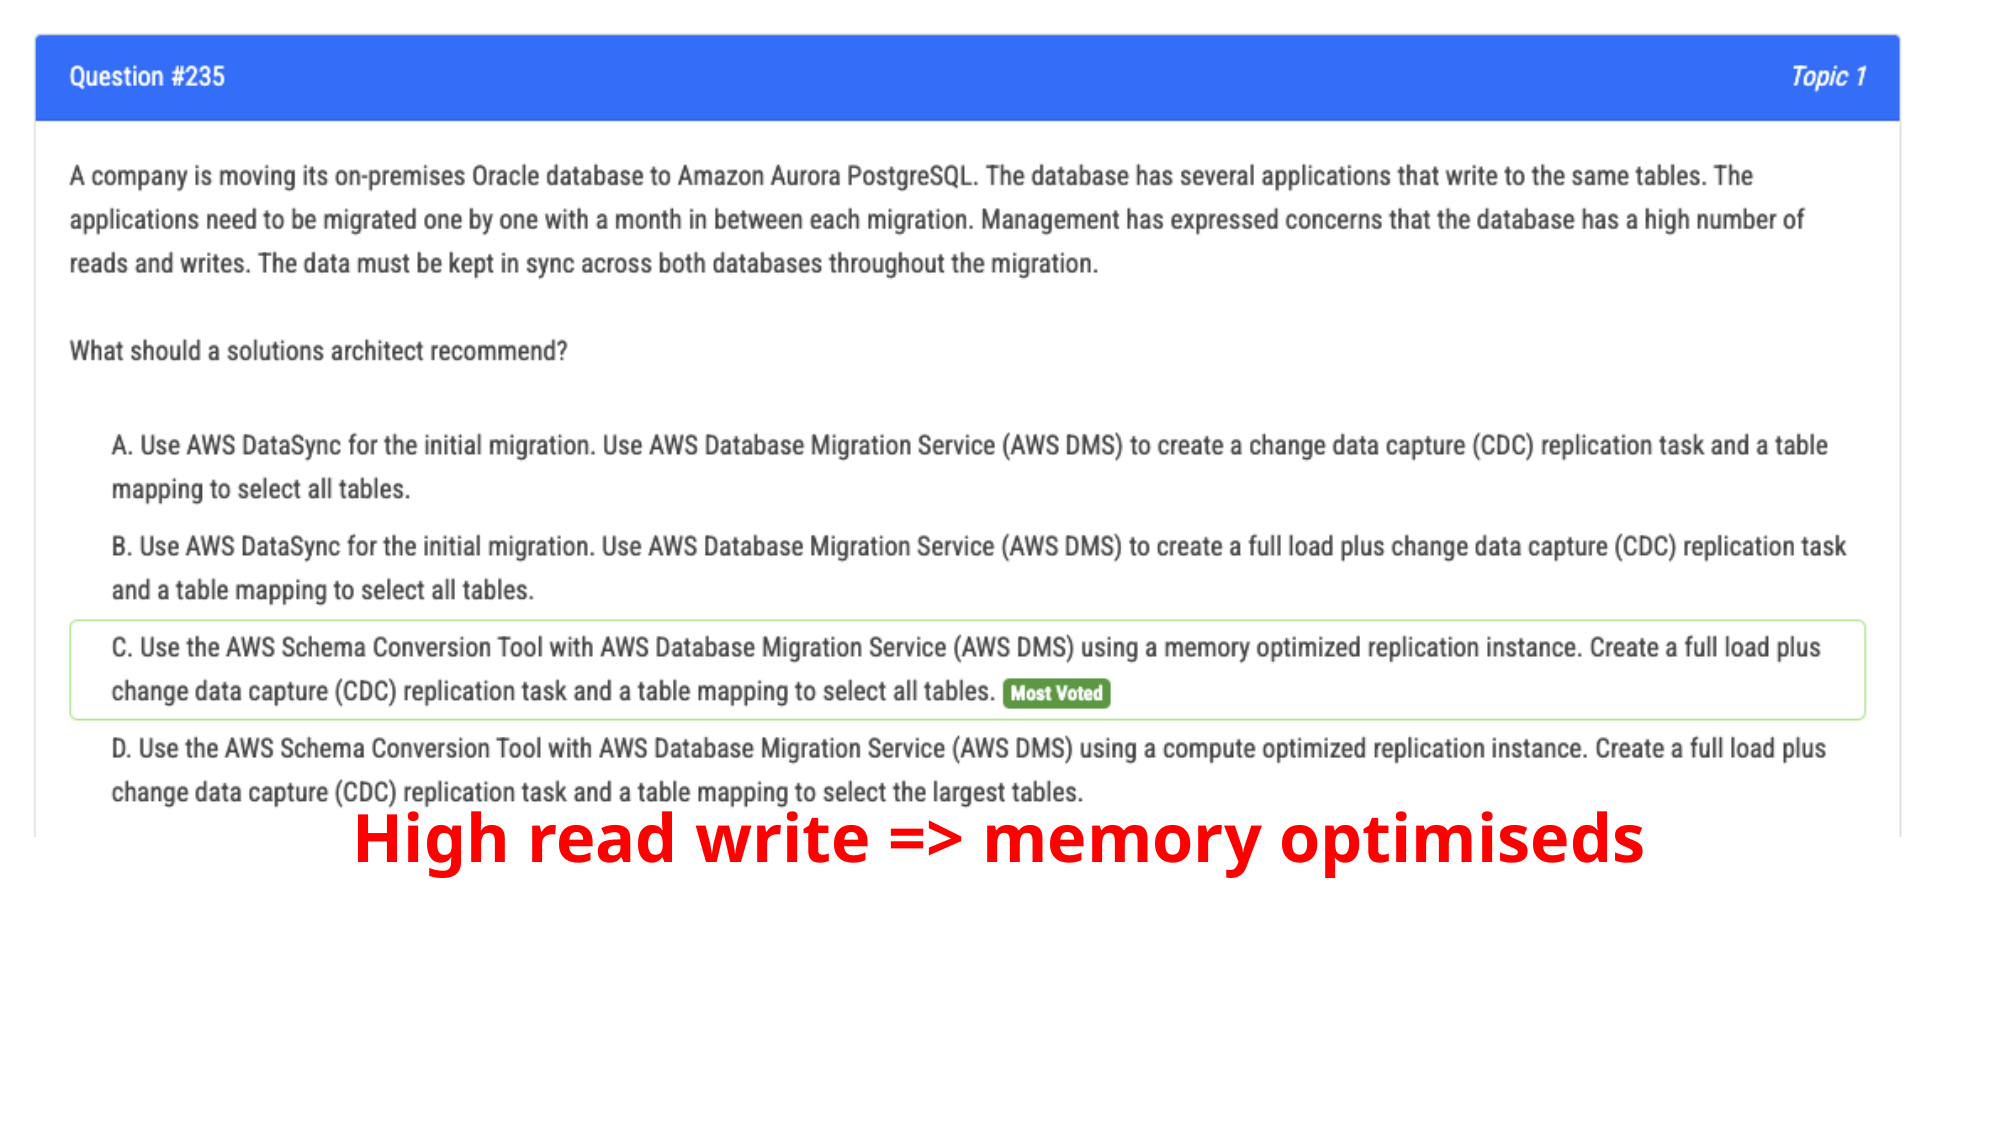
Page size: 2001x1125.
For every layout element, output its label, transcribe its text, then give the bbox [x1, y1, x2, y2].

picture [25, 27, 1975, 838]
text_box High read write => memory optimiseds [338, 838, 1662, 884]
